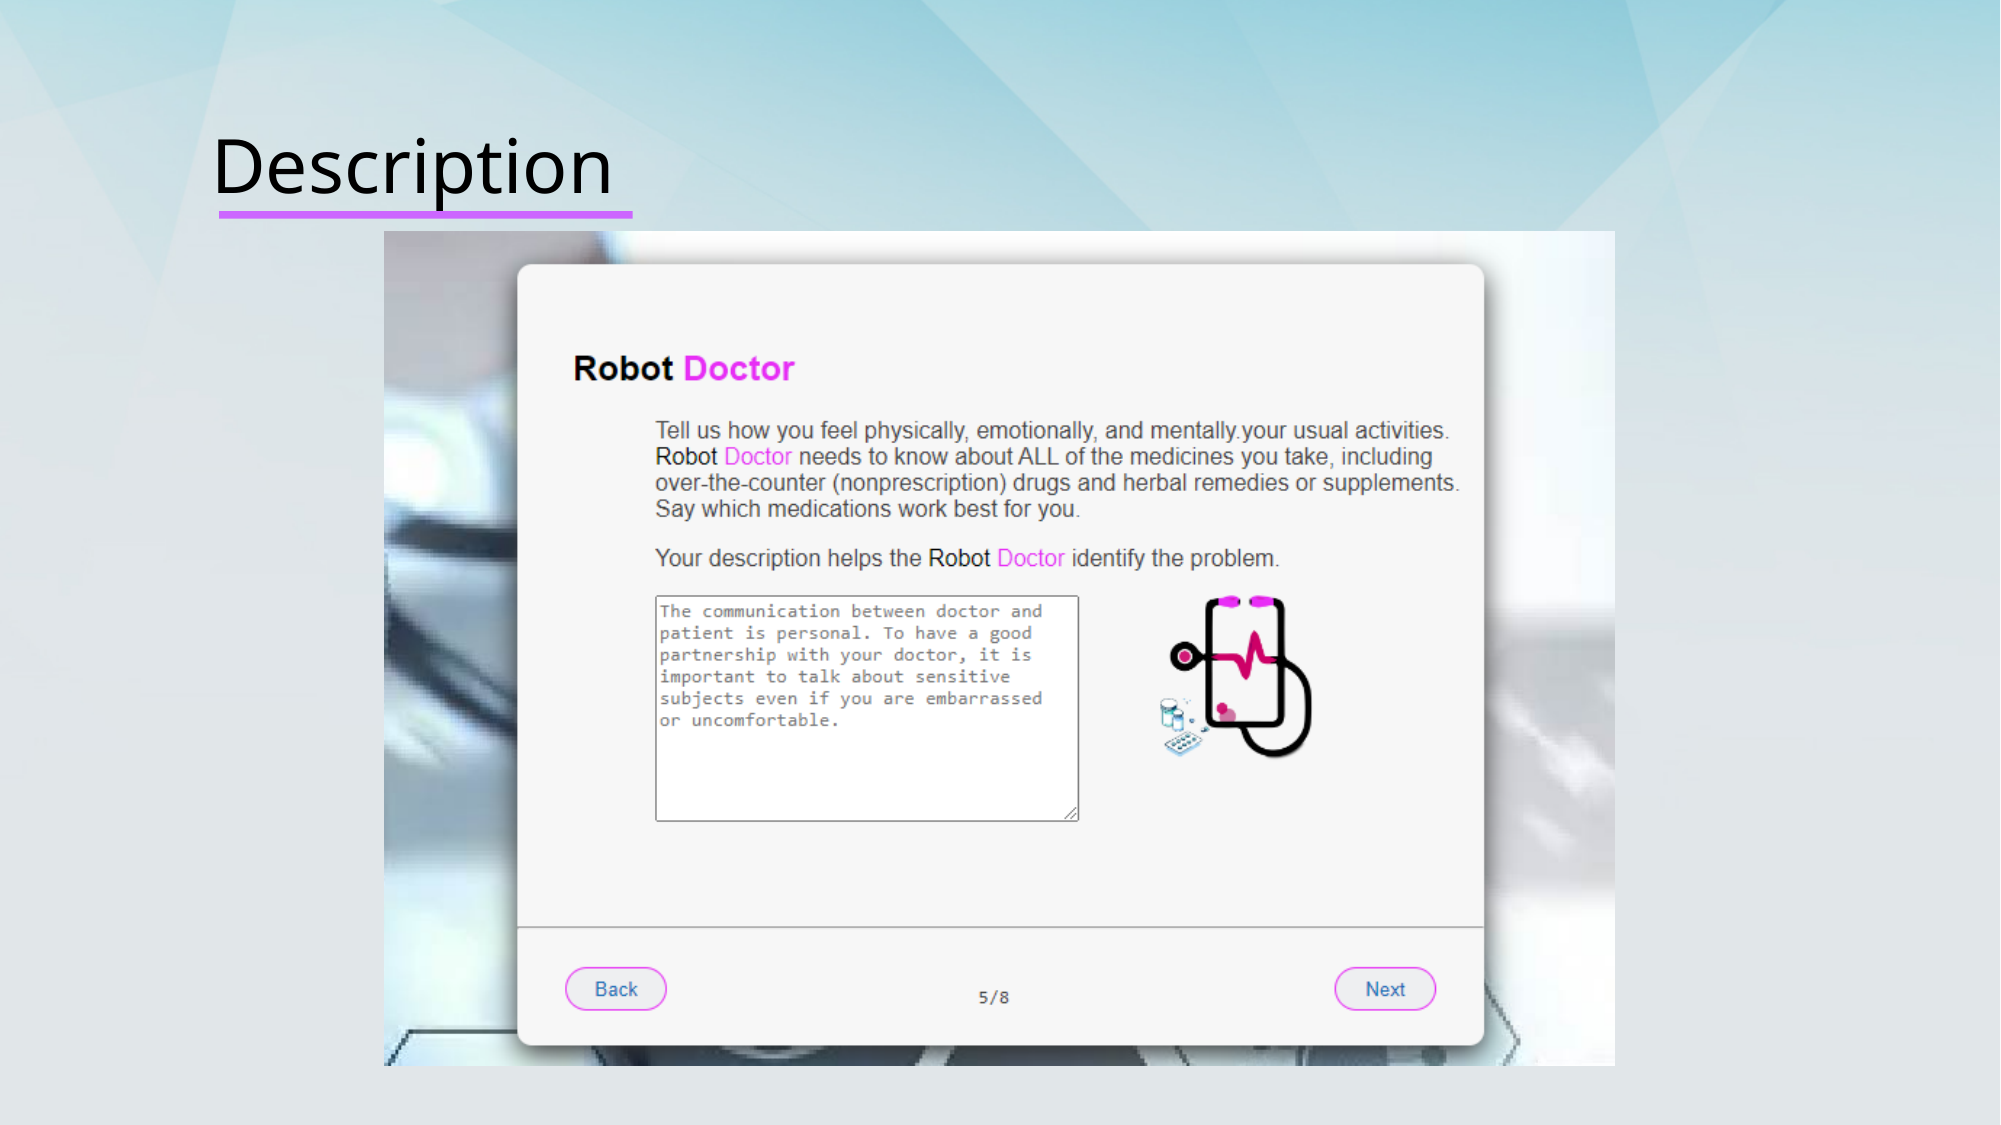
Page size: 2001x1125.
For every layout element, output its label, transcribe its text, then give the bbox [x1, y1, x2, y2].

picture [0, 0, 2001, 1125]
text_box Description [196, 0, 1804, 218]
